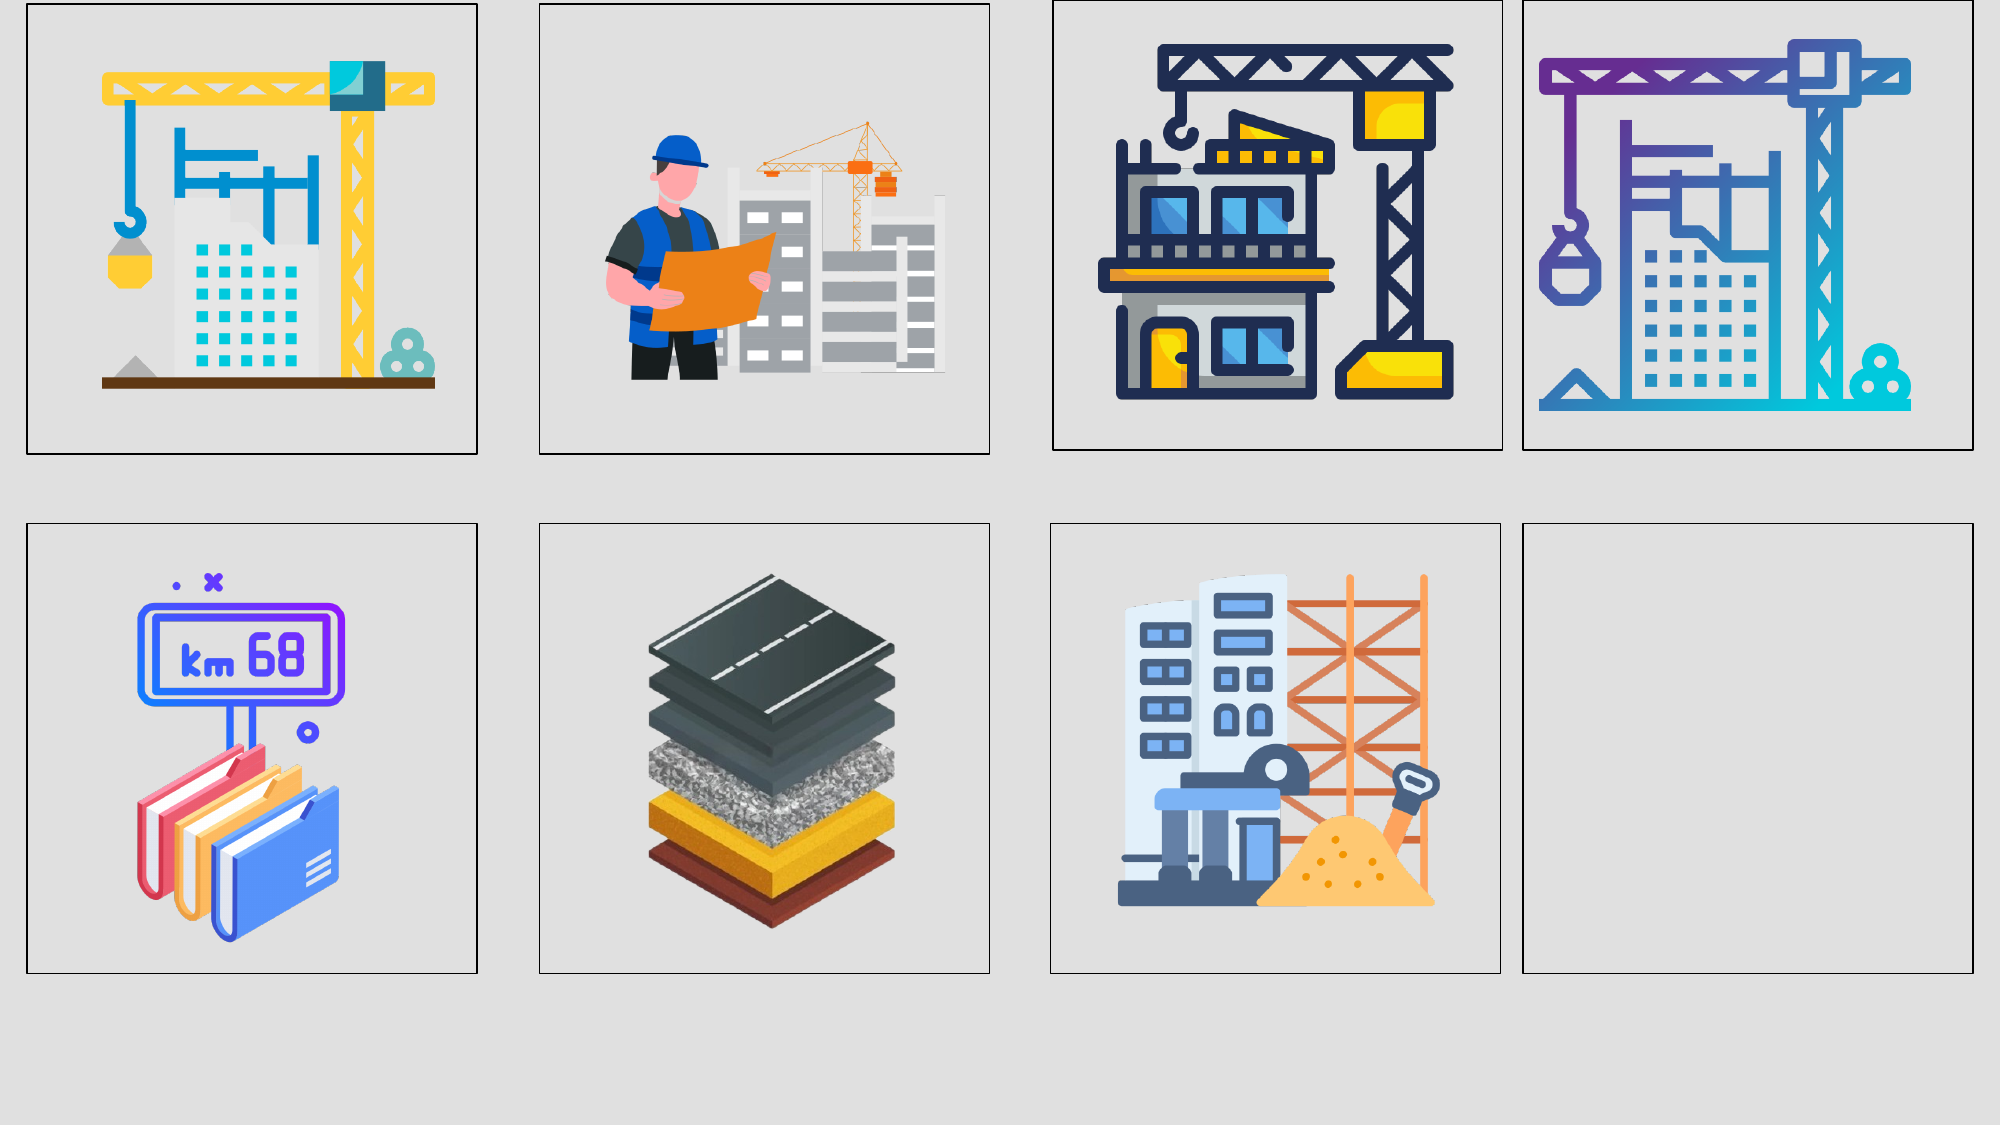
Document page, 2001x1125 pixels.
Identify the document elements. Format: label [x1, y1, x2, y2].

picture [1086, 32, 1466, 412]
text_box [1052, 0, 1503, 450]
picture [102, 58, 436, 392]
text_box [26, 523, 477, 974]
text_box [539, 523, 990, 974]
picture [1538, 38, 1912, 412]
text_box [539, 4, 990, 455]
picture [549, 24, 1001, 476]
text_box [1523, 0, 1974, 450]
text_box [1050, 523, 1501, 974]
text_box [26, 4, 477, 455]
picture [574, 554, 972, 943]
picture [102, 531, 381, 948]
text_box [1523, 523, 1974, 974]
picture [1100, 561, 1455, 916]
